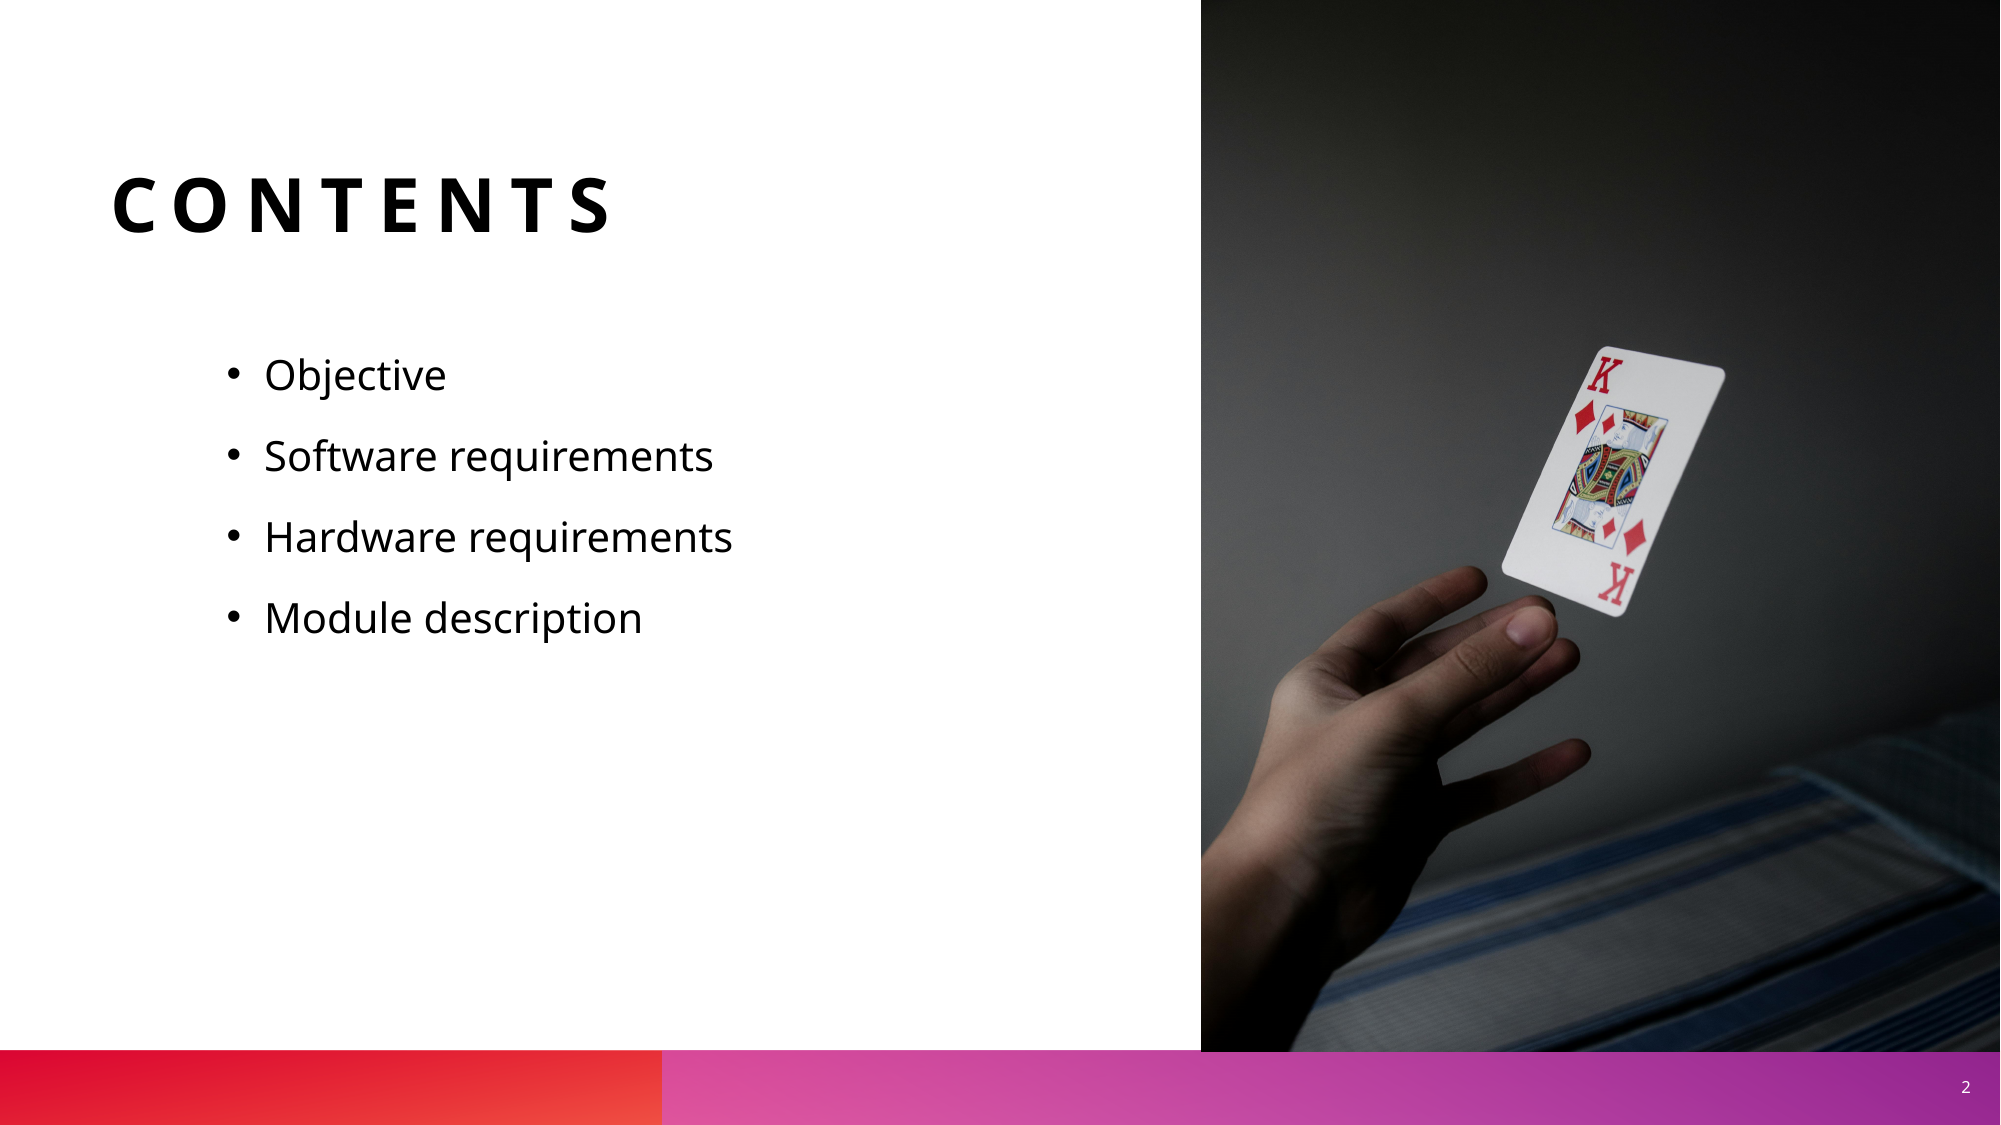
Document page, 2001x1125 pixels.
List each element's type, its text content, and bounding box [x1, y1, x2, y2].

picture [1201, 0, 2000, 1052]
title contents [110, 53, 1087, 248]
list Objective Software requirements Hardware requirements Module description [226, 338, 970, 950]
slide_number 2 [1913, 1052, 1986, 1125]
